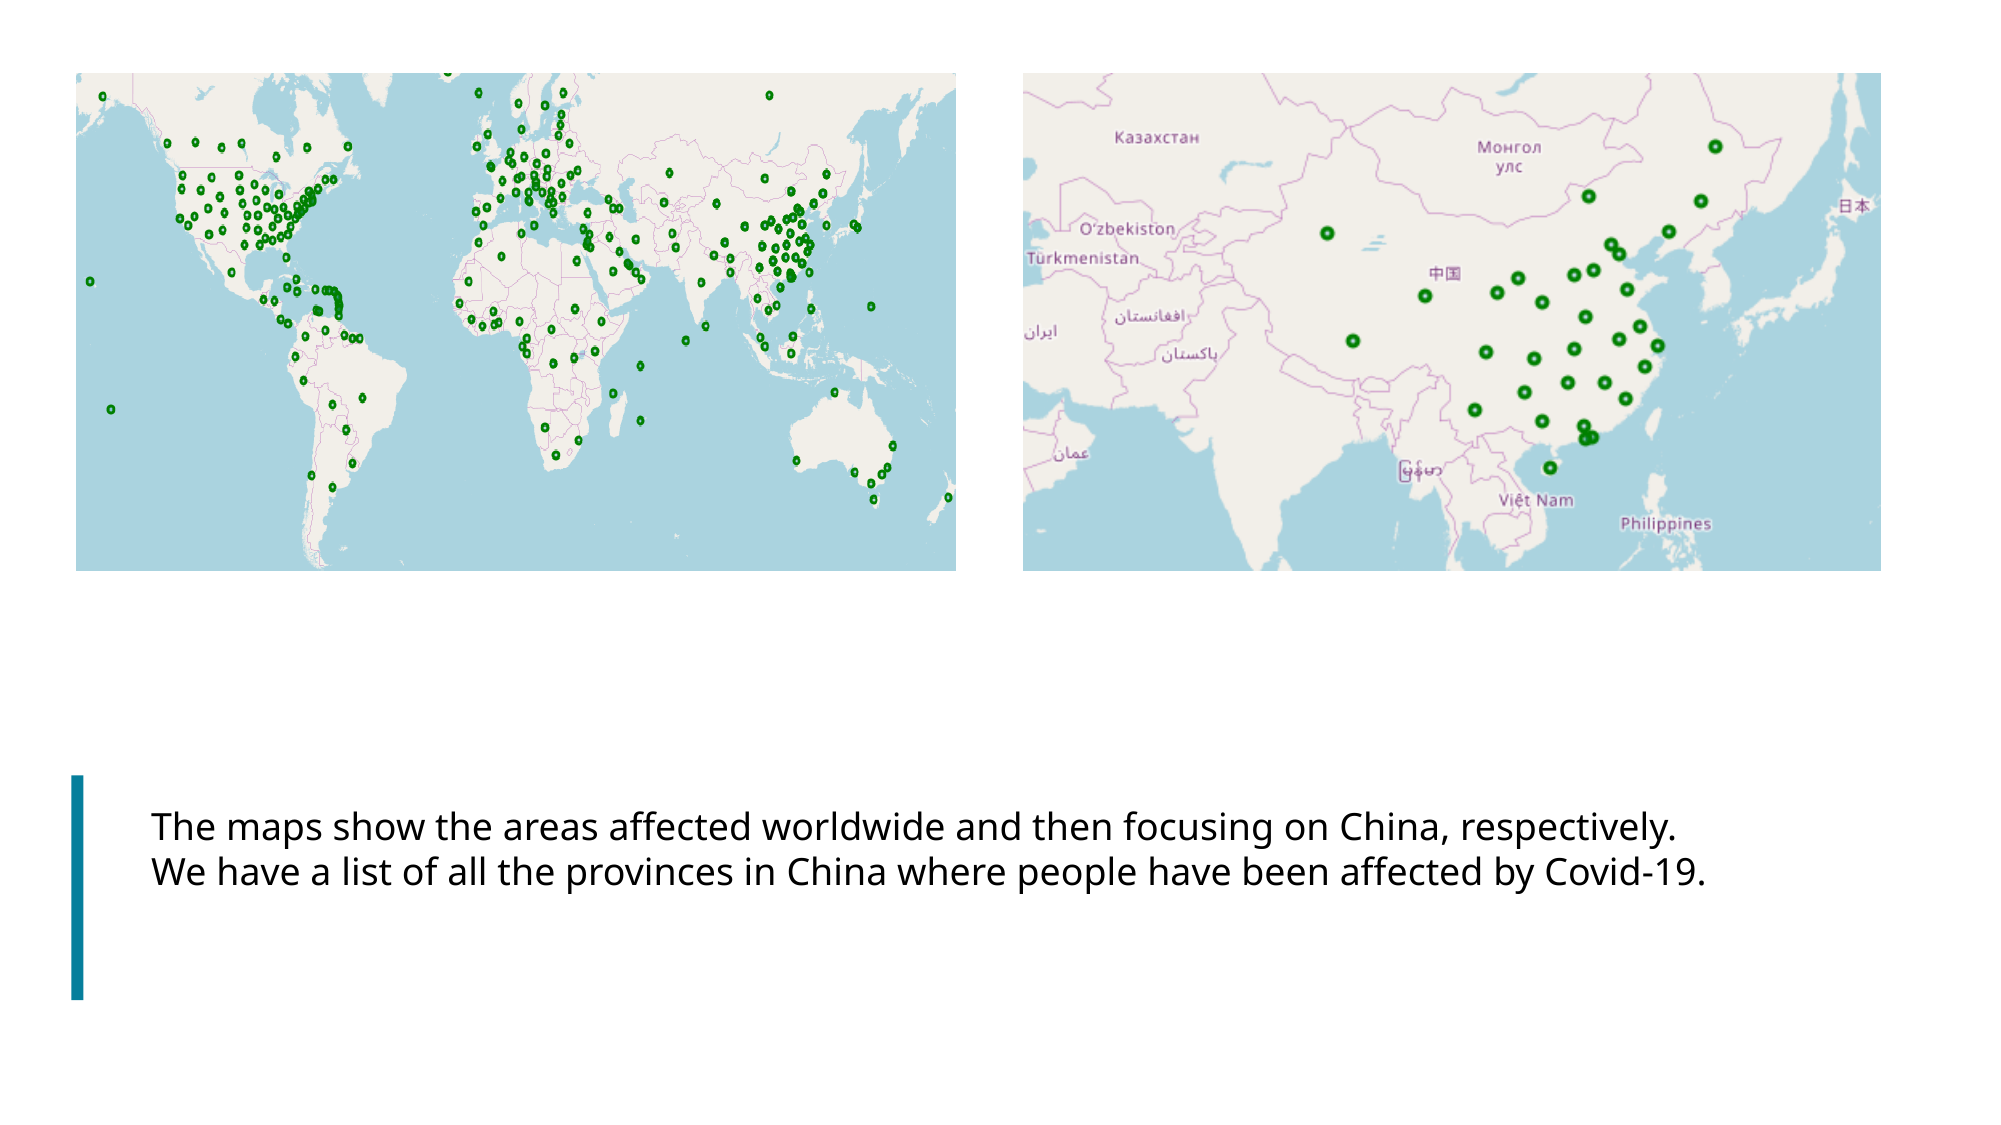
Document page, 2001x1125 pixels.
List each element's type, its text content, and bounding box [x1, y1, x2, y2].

text_box The maps show the areas affected worldwide and then focusing on China, respectively. We have a list of all the provinces in China where people have been affected by Covid-19. [136, 795, 1745, 901]
picture [76, 73, 956, 571]
picture [1023, 73, 1881, 571]
